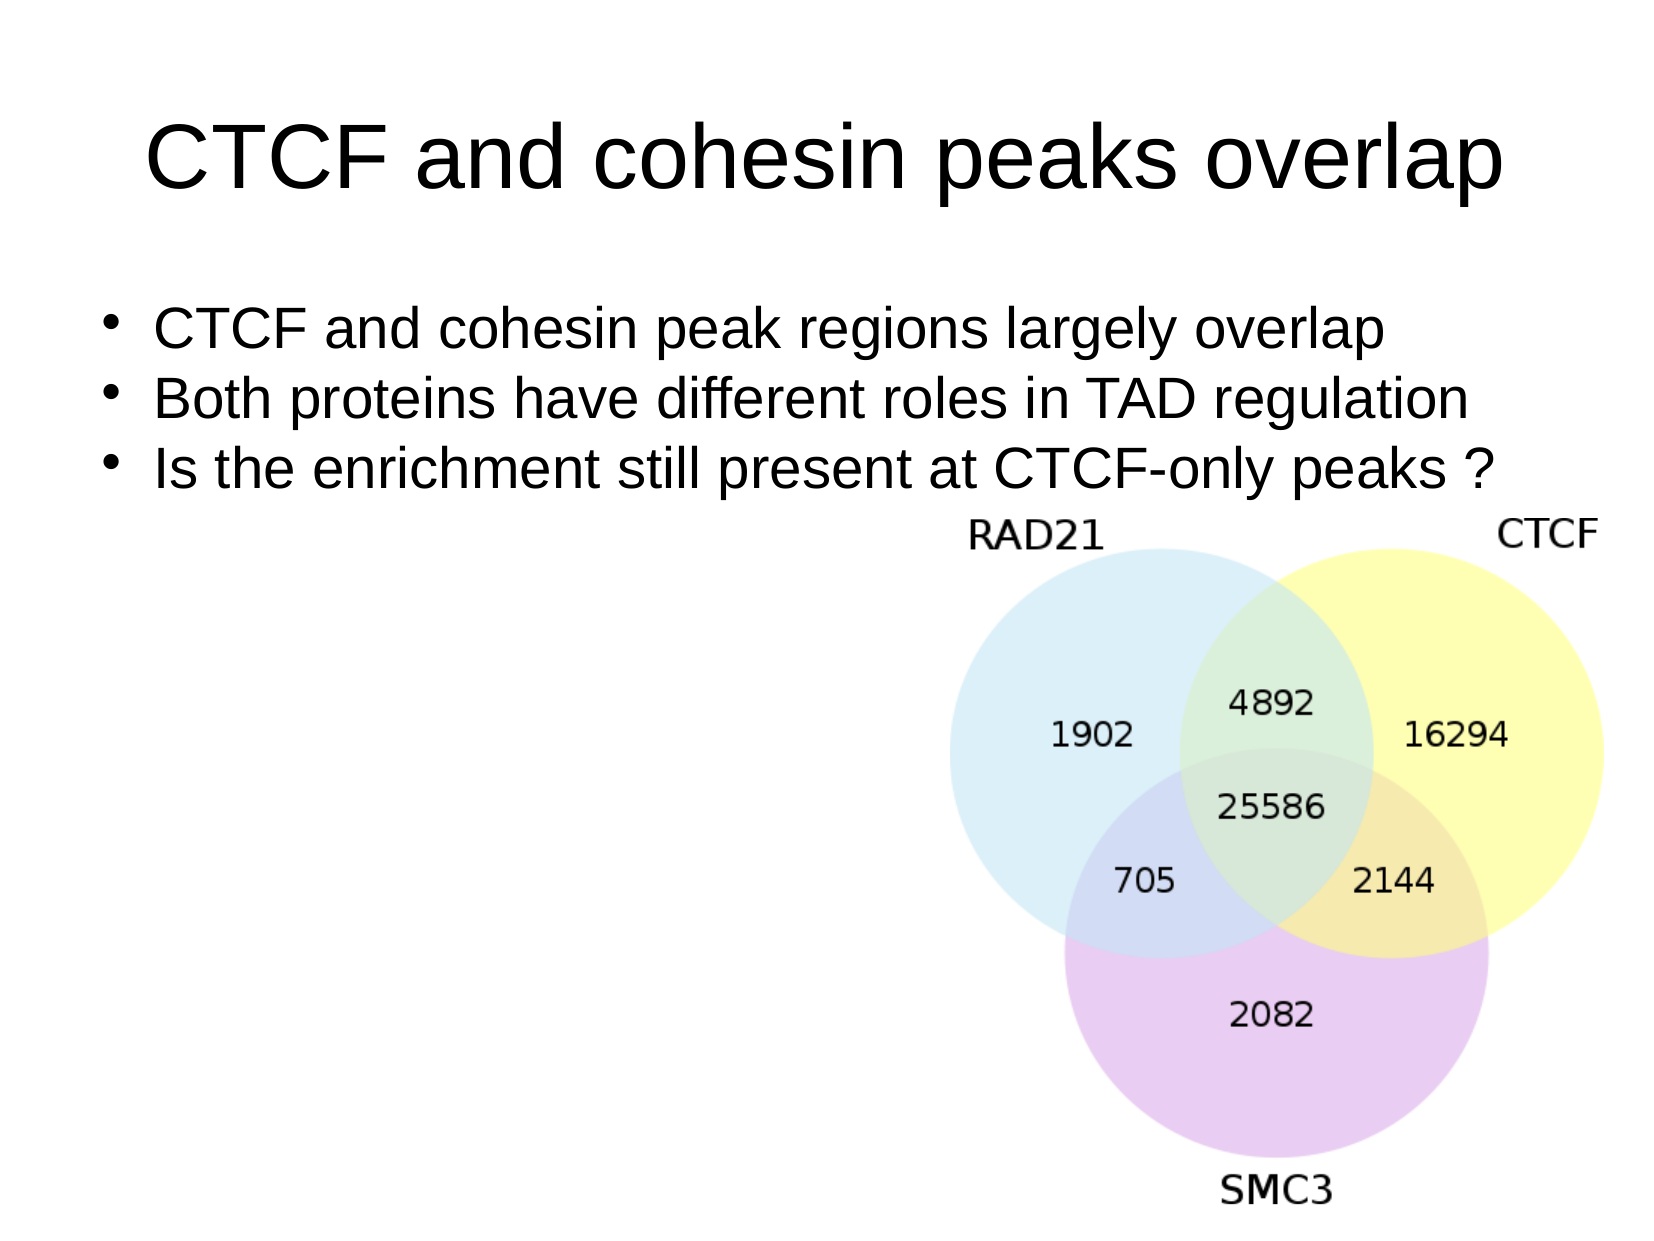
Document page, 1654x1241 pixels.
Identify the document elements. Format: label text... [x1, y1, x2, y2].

picture [950, 518, 1604, 1206]
text_box CTCF and cohesin peaks overlap [82, 49, 1570, 256]
text_box CTCF and cohesin peak regions largely overlap Both proteins have different roles in TAD regulation Is the enrichment still present at CTCF-only peaks ? [82, 289, 1570, 1009]
